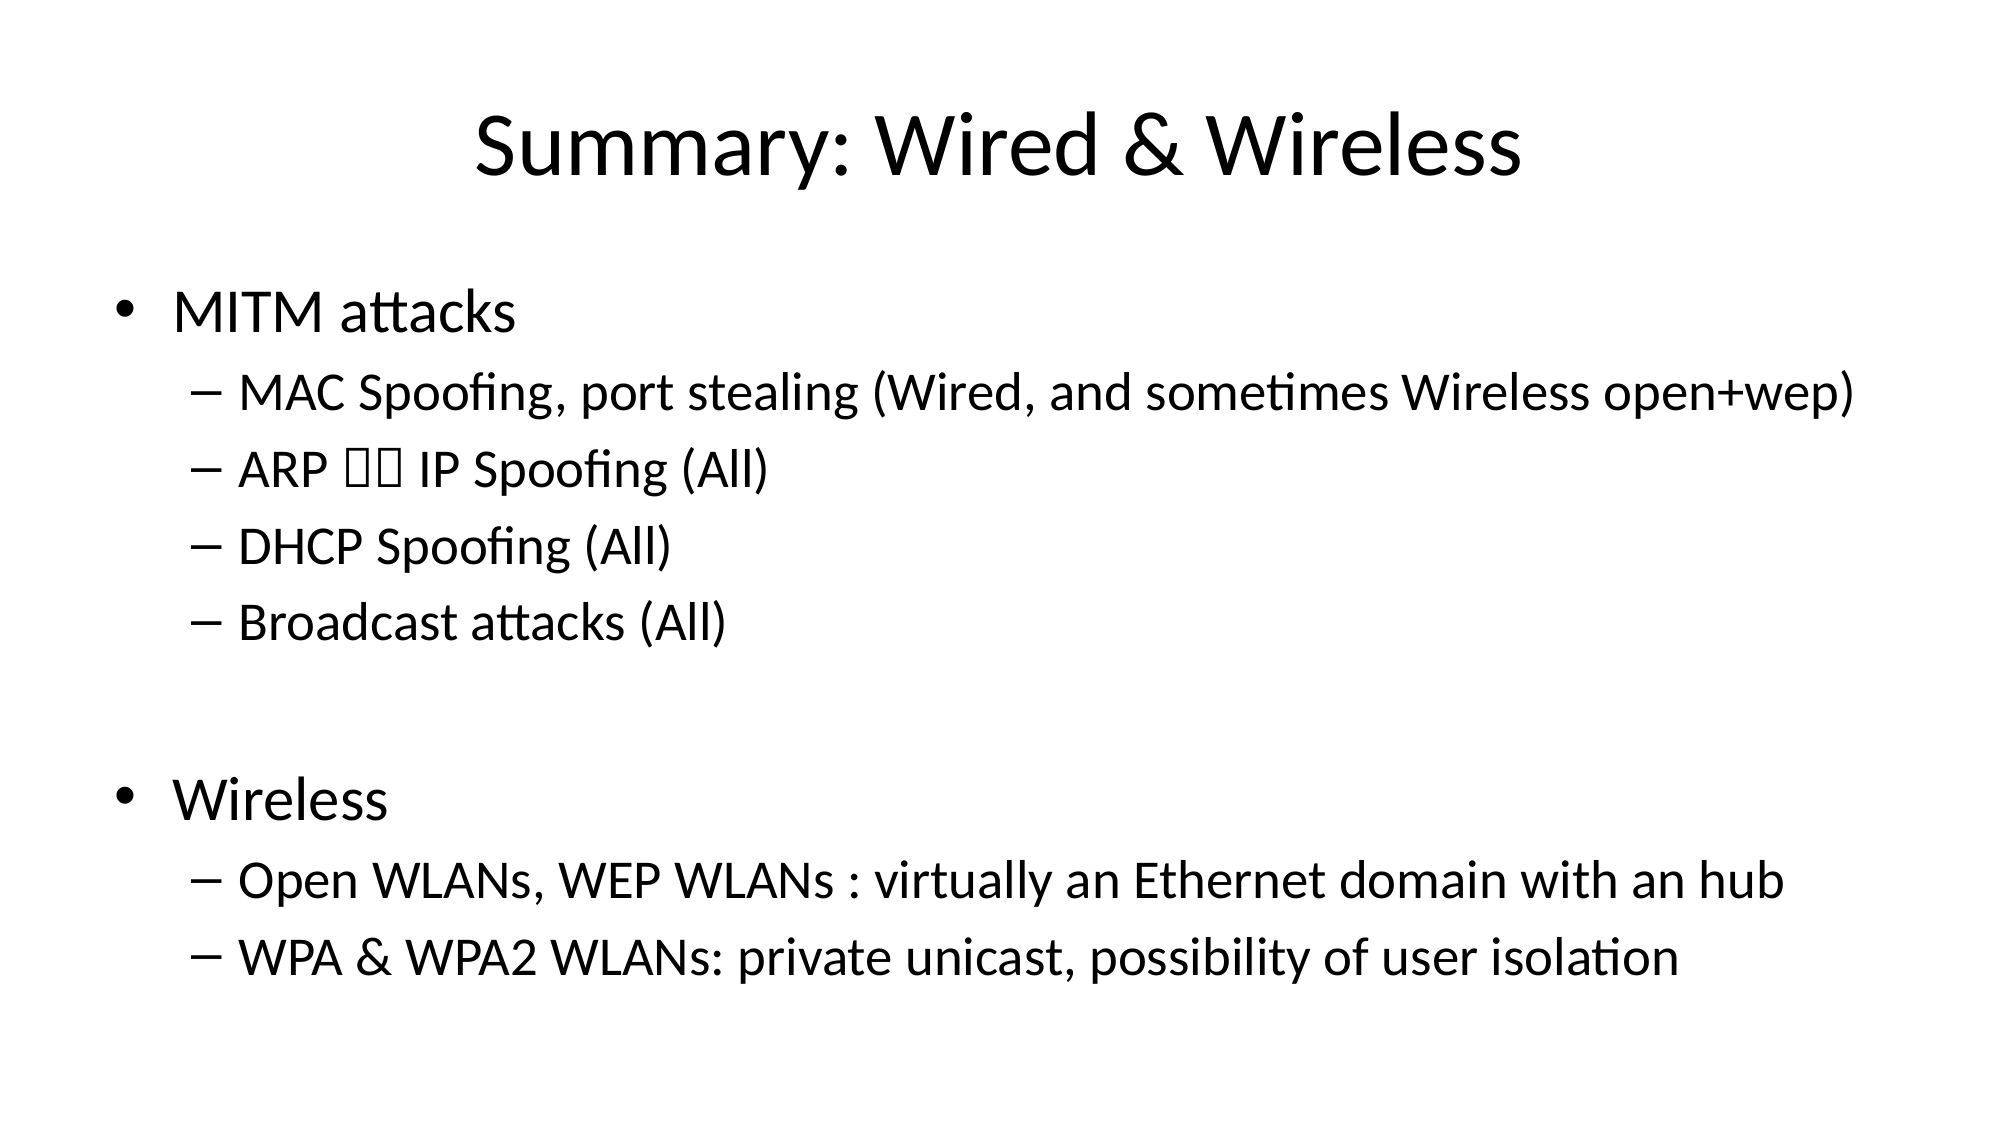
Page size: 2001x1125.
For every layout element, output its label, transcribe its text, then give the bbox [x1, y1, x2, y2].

title Summary: Wired & Wireless [99, 45, 1900, 233]
list MITM attacks MAC Spoofing, port stealing (Wired, and sometimes Wireless open+wep) ARP  IP Spoofing (All) DHCP Spoofing (All) Broadcast attacks (All) Wireless Open WLANs, WEP WLANs : virtually an Ethernet domain with an hub WPA & WPA2 WLANs: private unicast, possibility of user isolation [99, 262, 1900, 1005]
